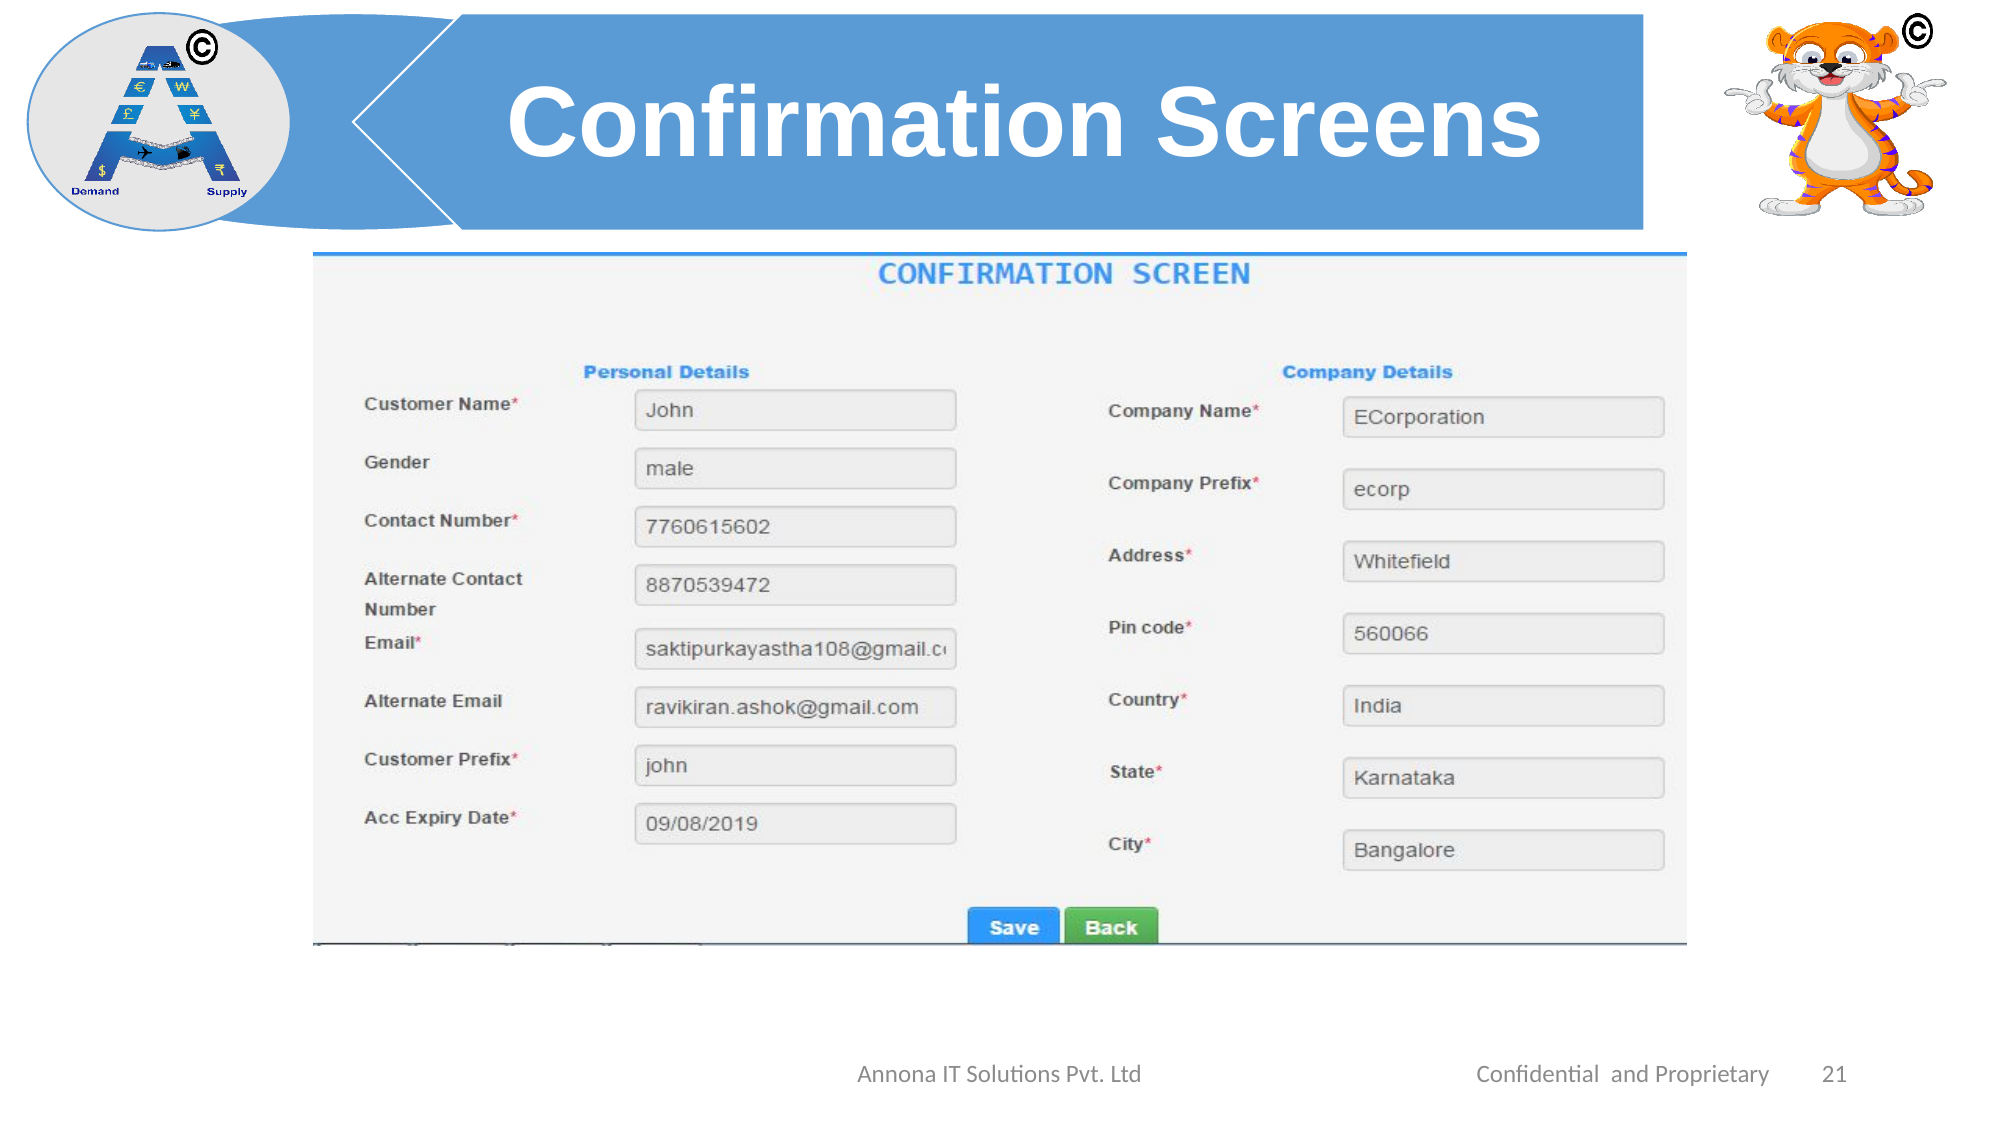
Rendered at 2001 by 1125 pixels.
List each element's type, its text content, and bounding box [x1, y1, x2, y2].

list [71, 46, 247, 197]
footer Annona IT Solutions Pvt. Ltd [662, 1042, 1338, 1103]
picture [186, 29, 218, 65]
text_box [27, 13, 1970, 231]
picture [313, 252, 1687, 946]
slide_number Confidential and Proprietary 21 [1412, 1042, 1863, 1103]
picture [1700, 13, 1970, 224]
